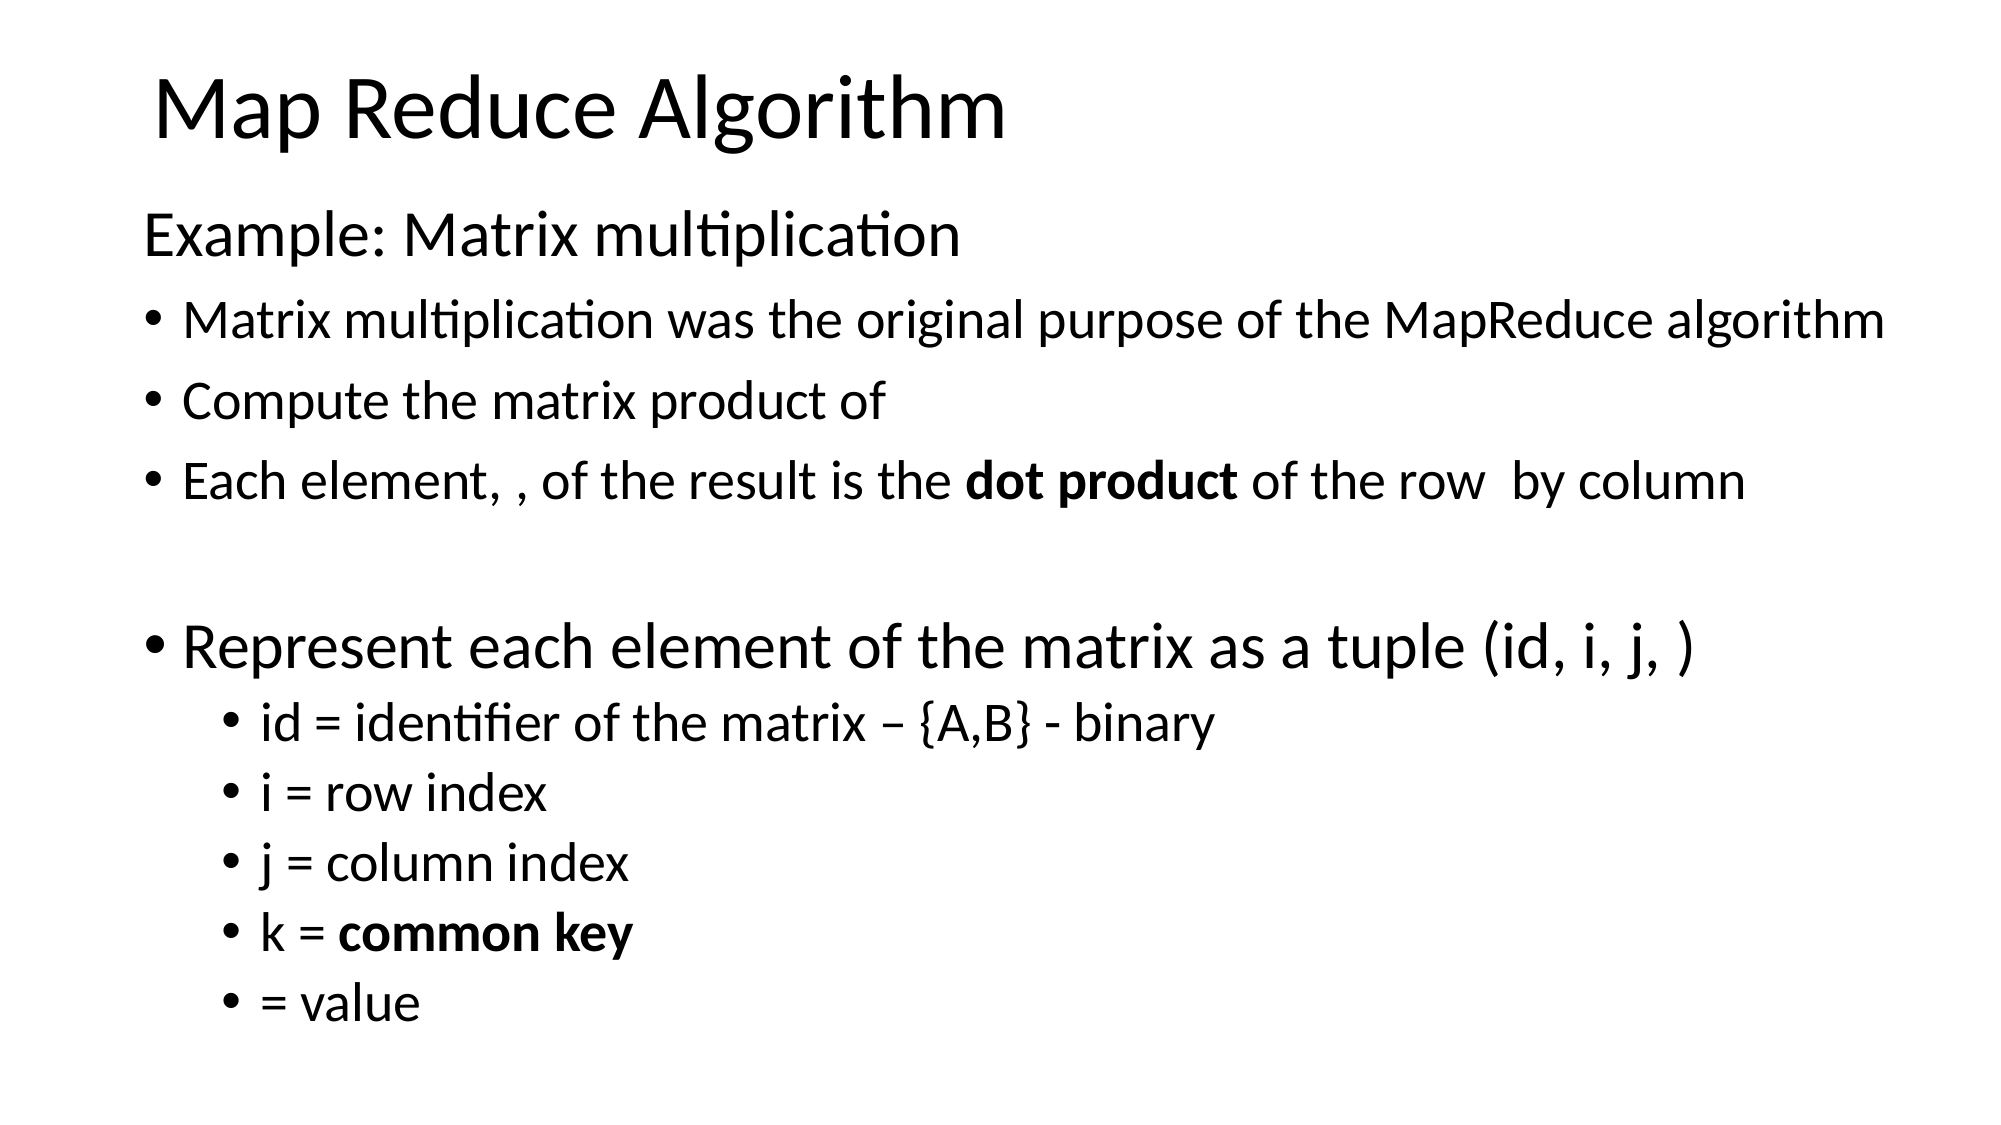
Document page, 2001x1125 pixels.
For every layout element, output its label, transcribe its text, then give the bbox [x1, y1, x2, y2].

text_box Map Reduce Algorithm [137, 0, 1863, 218]
